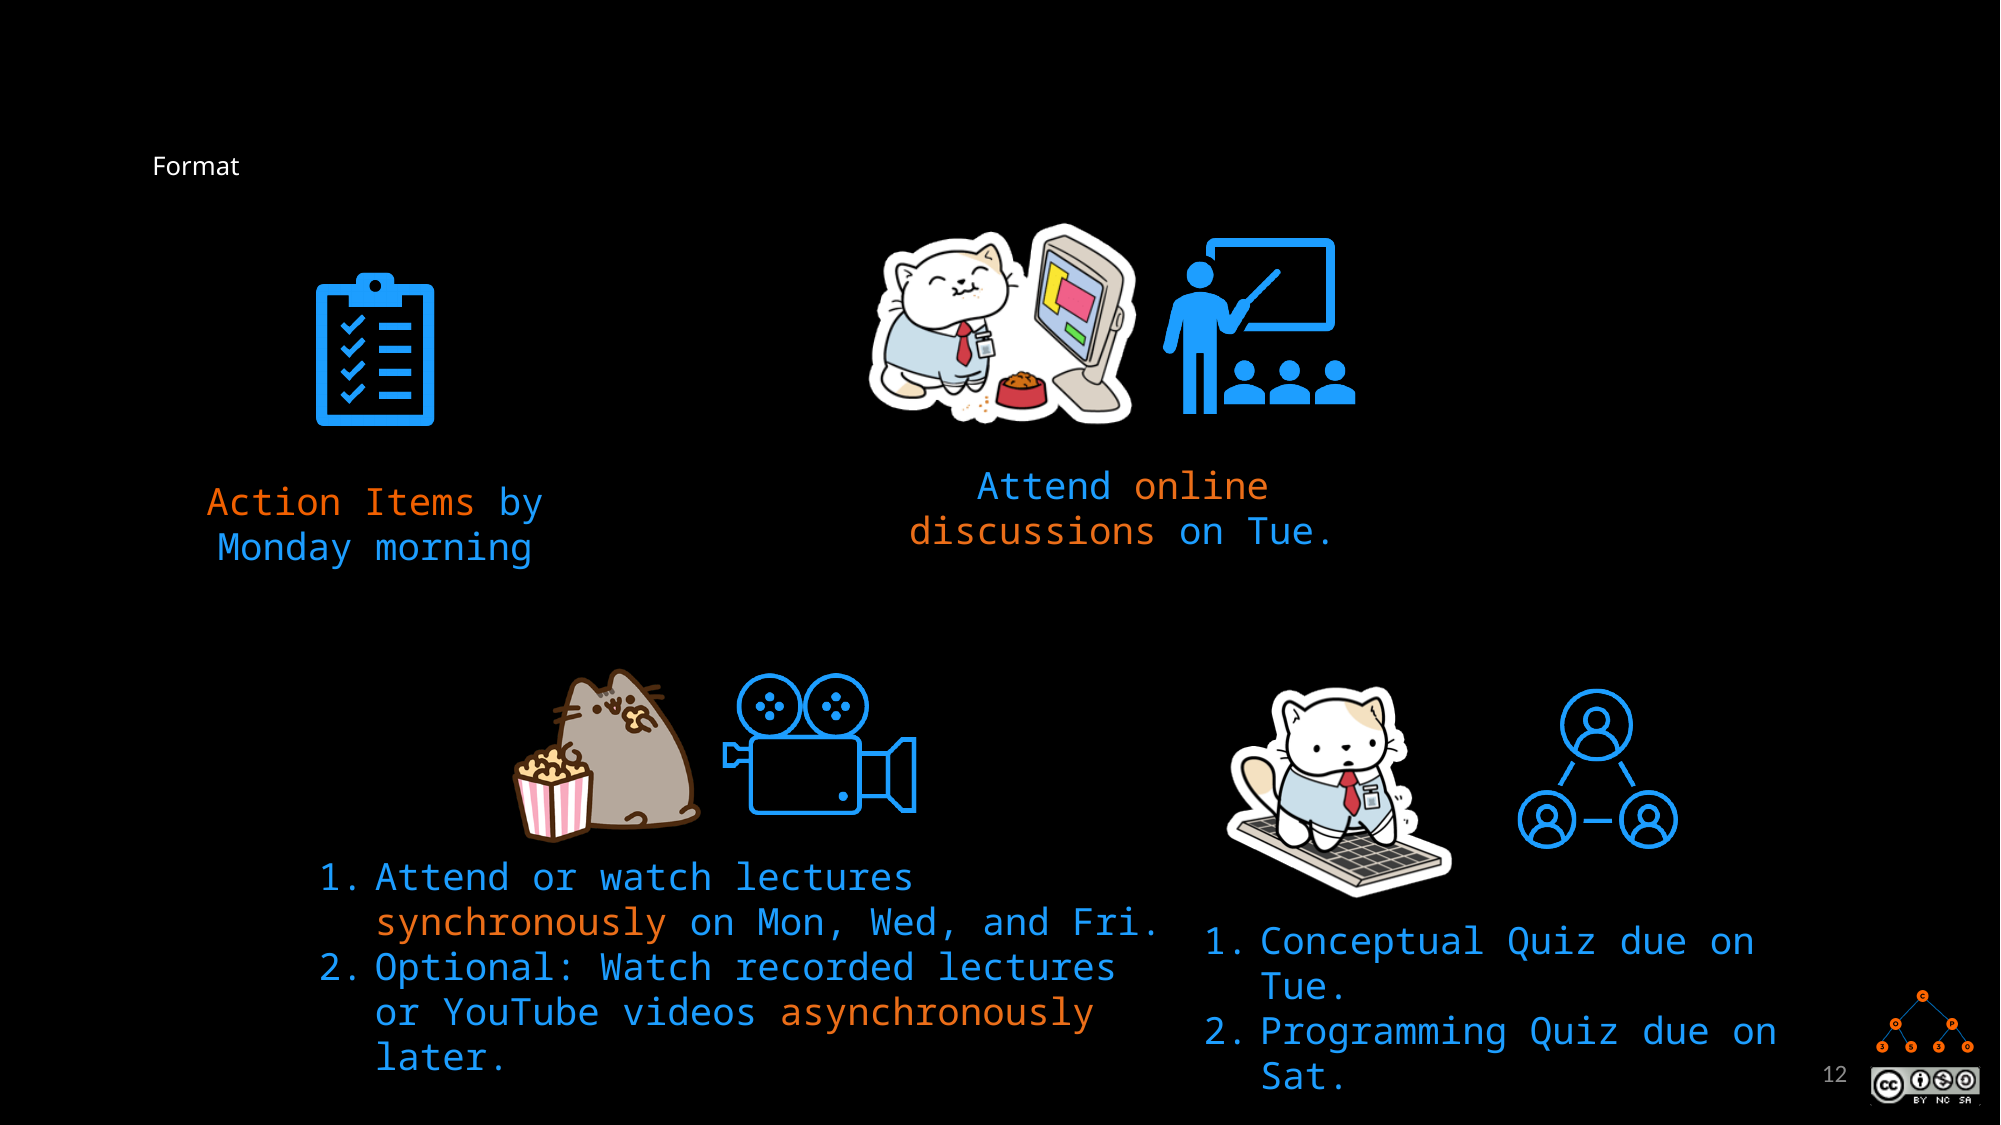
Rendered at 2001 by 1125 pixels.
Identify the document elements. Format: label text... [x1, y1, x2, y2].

slide_number 12 [1412, 1042, 1856, 1103]
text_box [1189, 655, 1864, 1017]
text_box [170, 257, 580, 577]
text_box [840, 169, 1388, 561]
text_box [1856, 982, 1995, 1106]
title Format [137, 59, 1863, 278]
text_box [303, 619, 1189, 1043]
